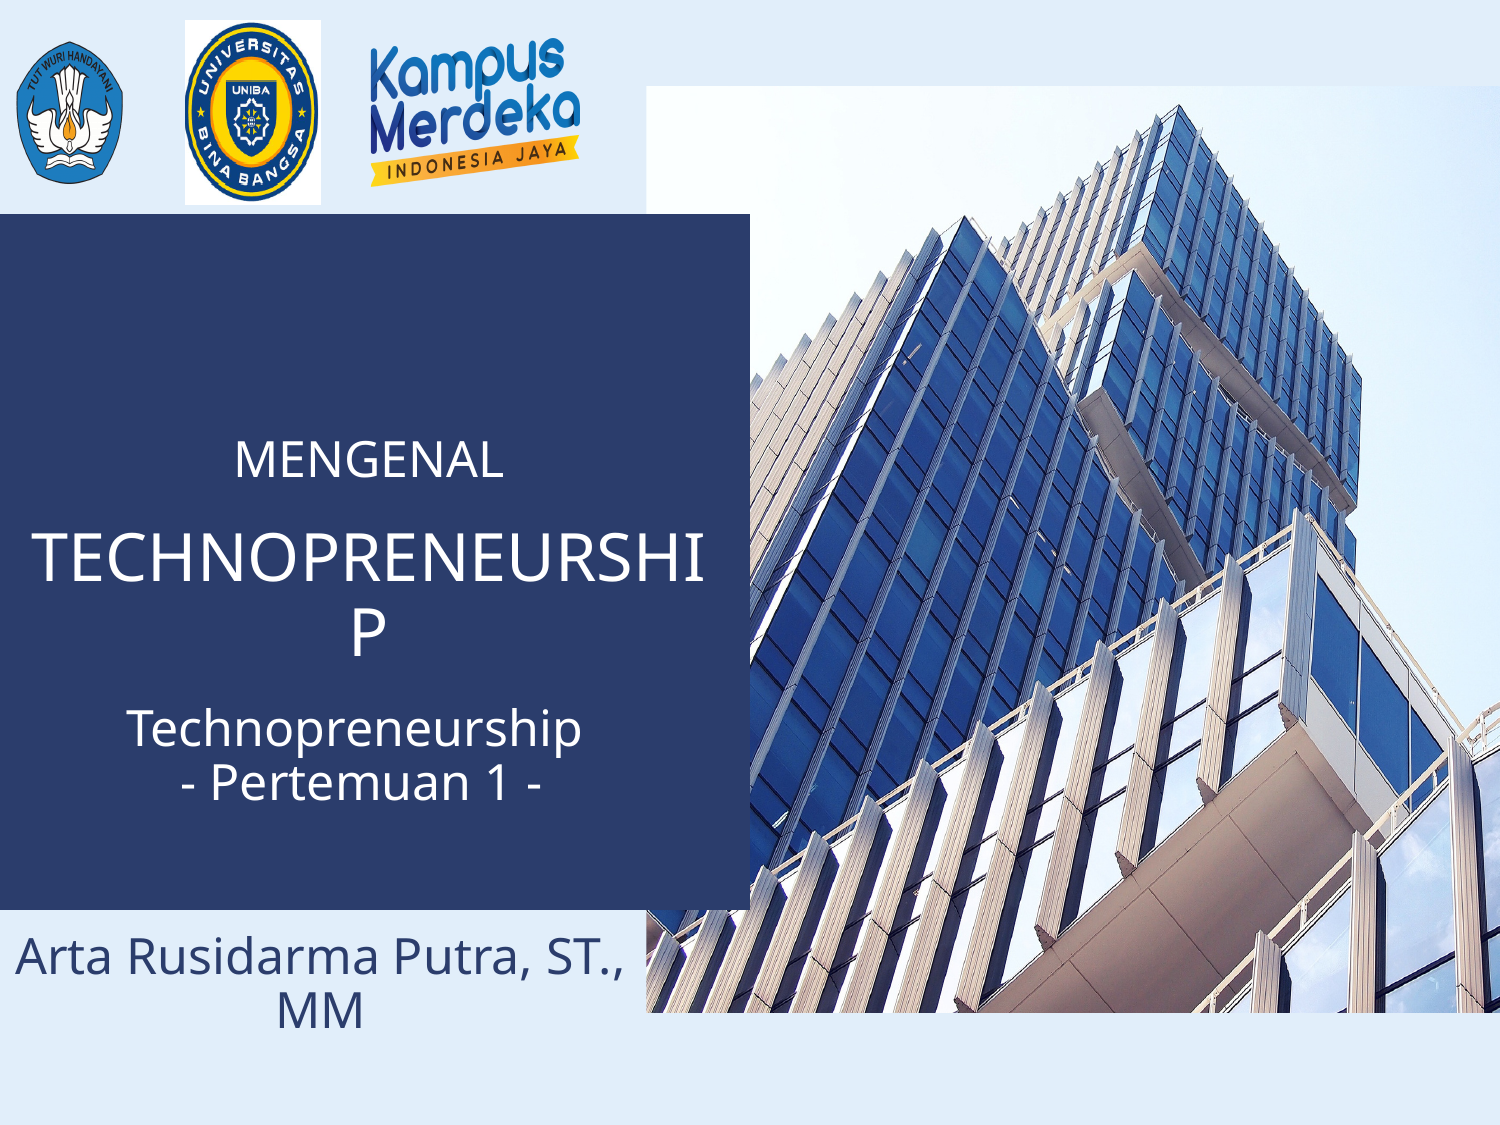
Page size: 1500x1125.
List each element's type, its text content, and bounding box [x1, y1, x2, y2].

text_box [14, 38, 179, 187]
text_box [325, 38, 581, 187]
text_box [0, 214, 751, 911]
text_box Arta Rusidarma Putra, ST., MM [7, 930, 633, 1040]
picture [184, 20, 321, 205]
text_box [646, 86, 1500, 1013]
